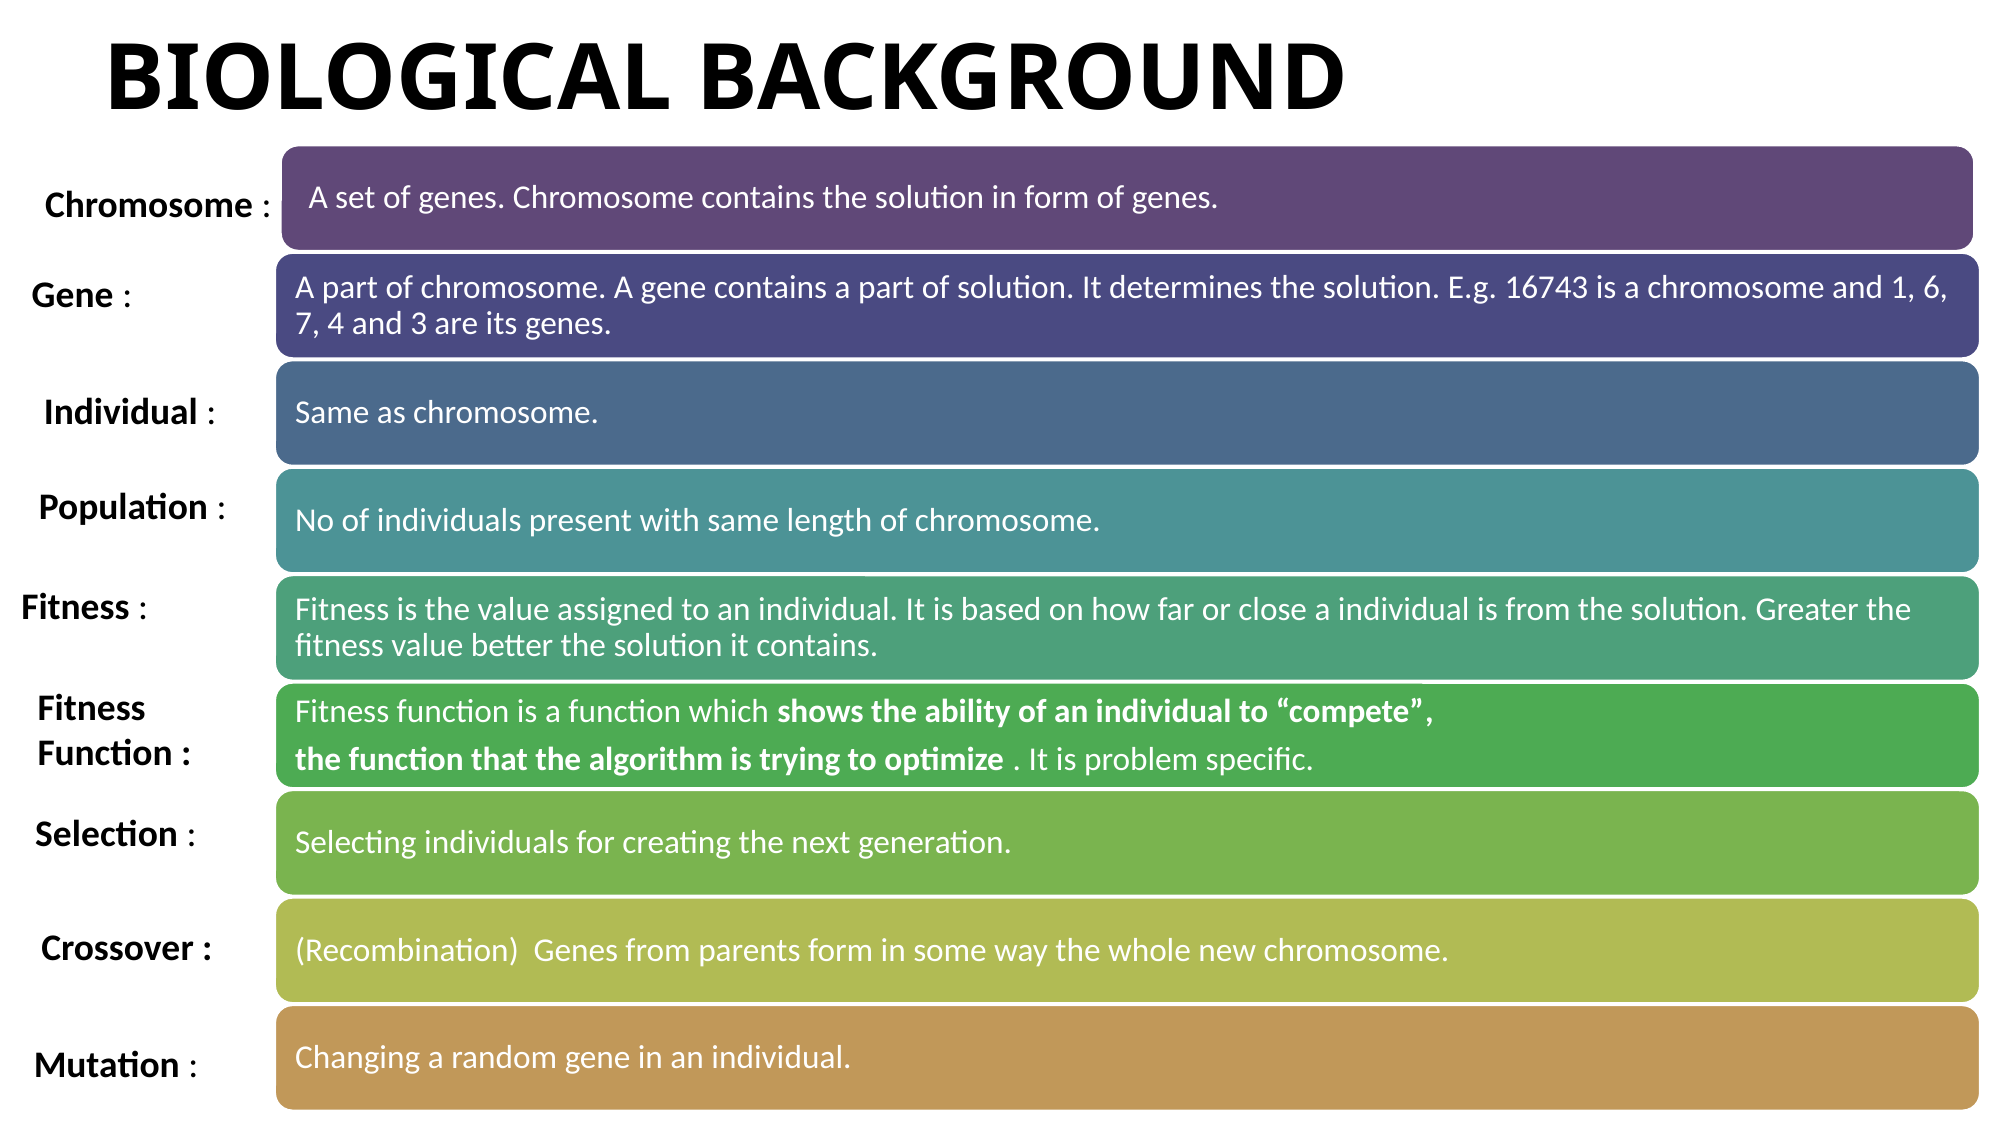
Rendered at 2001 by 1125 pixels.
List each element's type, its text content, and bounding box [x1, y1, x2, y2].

text_box Gene : [16, 262, 148, 323]
text_box Crossover : [26, 915, 228, 976]
text_box Selection : [20, 801, 221, 862]
text_box Individual : [29, 379, 232, 440]
text_box Mutation : [19, 1032, 222, 1092]
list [274, 145, 1980, 1111]
text_box Fitness Function : [22, 675, 216, 780]
text_box Fitness : [6, 574, 192, 635]
text_box Population : [24, 475, 242, 535]
title BIOLOGICAL BACKGROUND [88, 16, 1739, 144]
text_box Chromosome : [30, 172, 274, 233]
